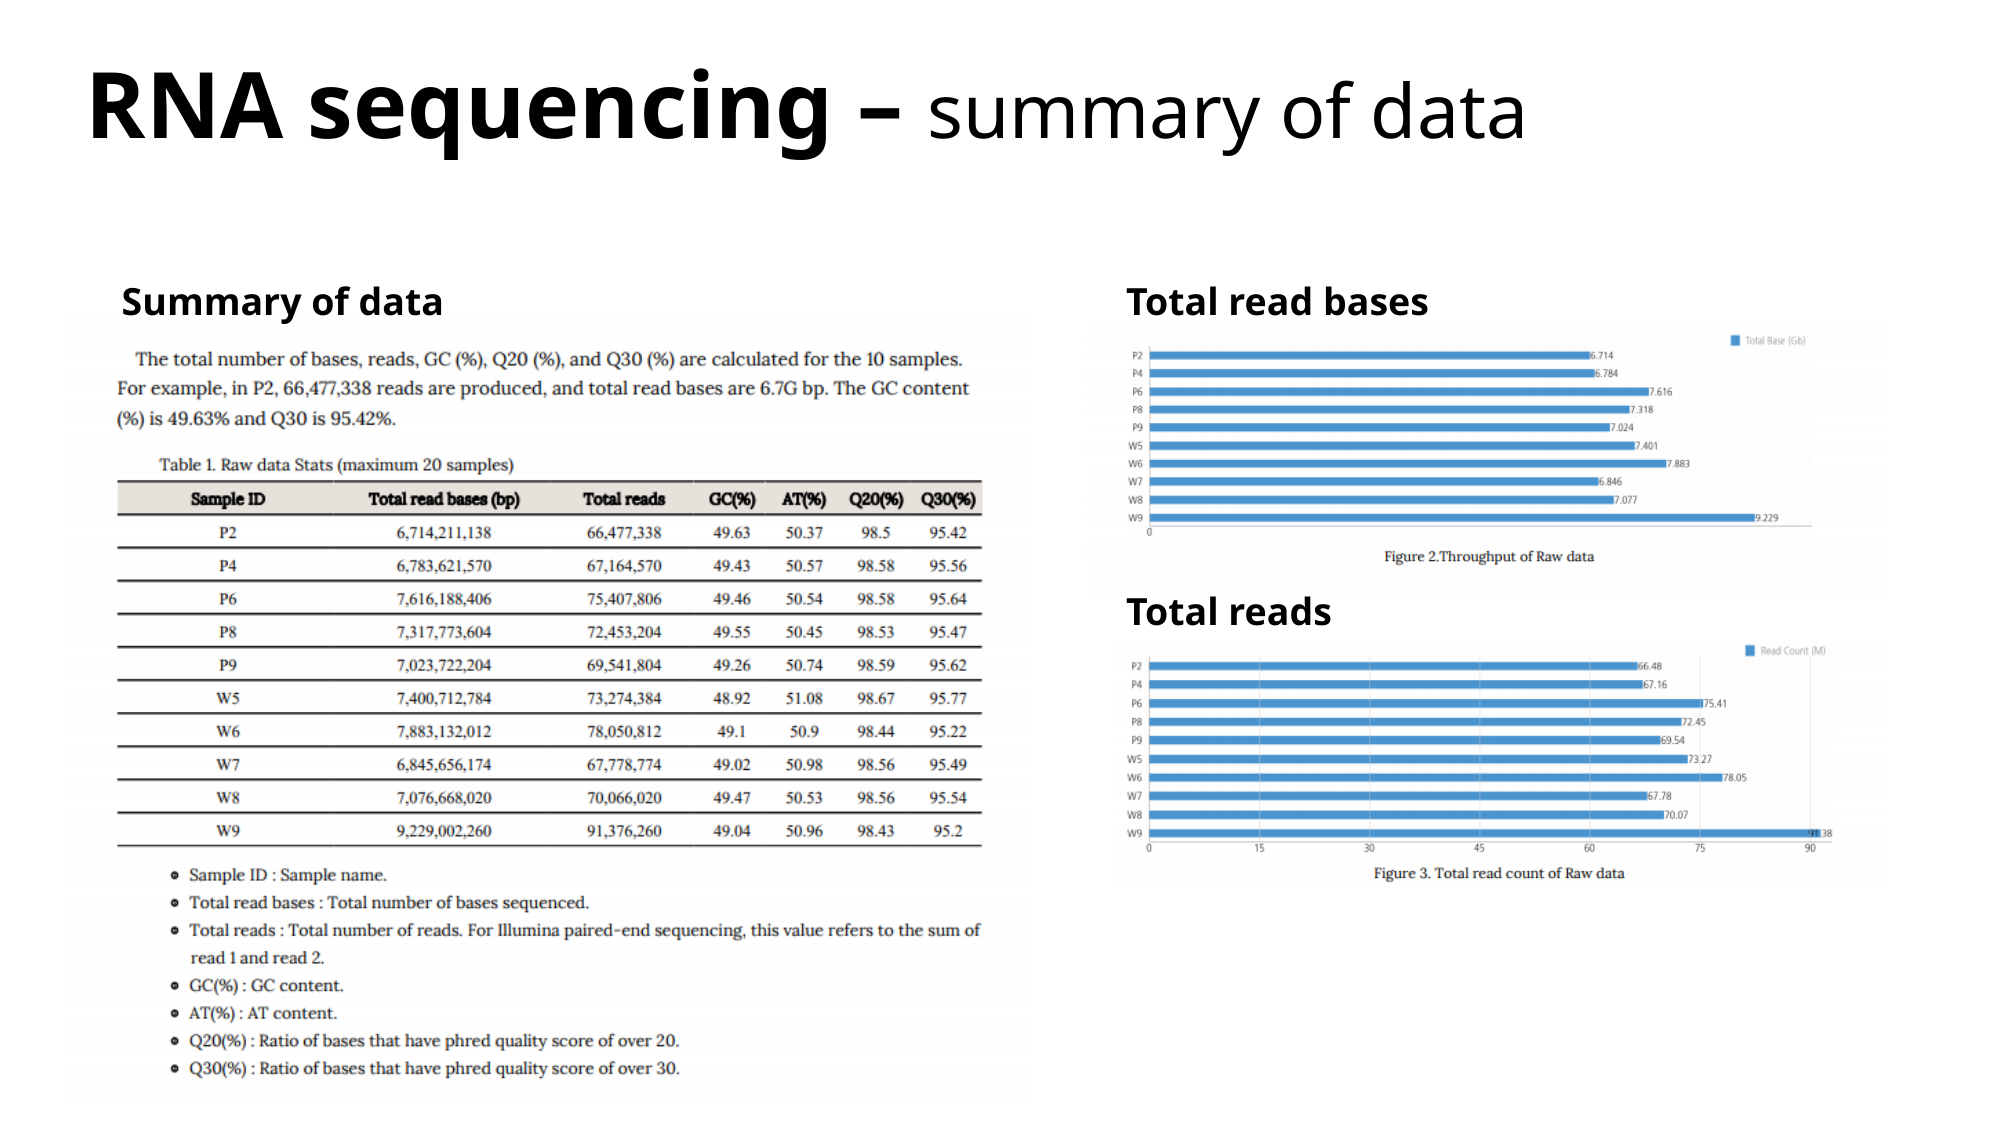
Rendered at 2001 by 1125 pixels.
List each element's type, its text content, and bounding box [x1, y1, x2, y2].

text_box RNA sequencing – summary of data [70, 0, 1796, 218]
picture [1085, 323, 1888, 597]
text_box Total read bases [1111, 270, 1475, 323]
text_box Total reads [1111, 597, 1475, 640]
picture [1111, 641, 1888, 896]
picture [64, 316, 1031, 1103]
text_box Summary of data [106, 270, 471, 316]
